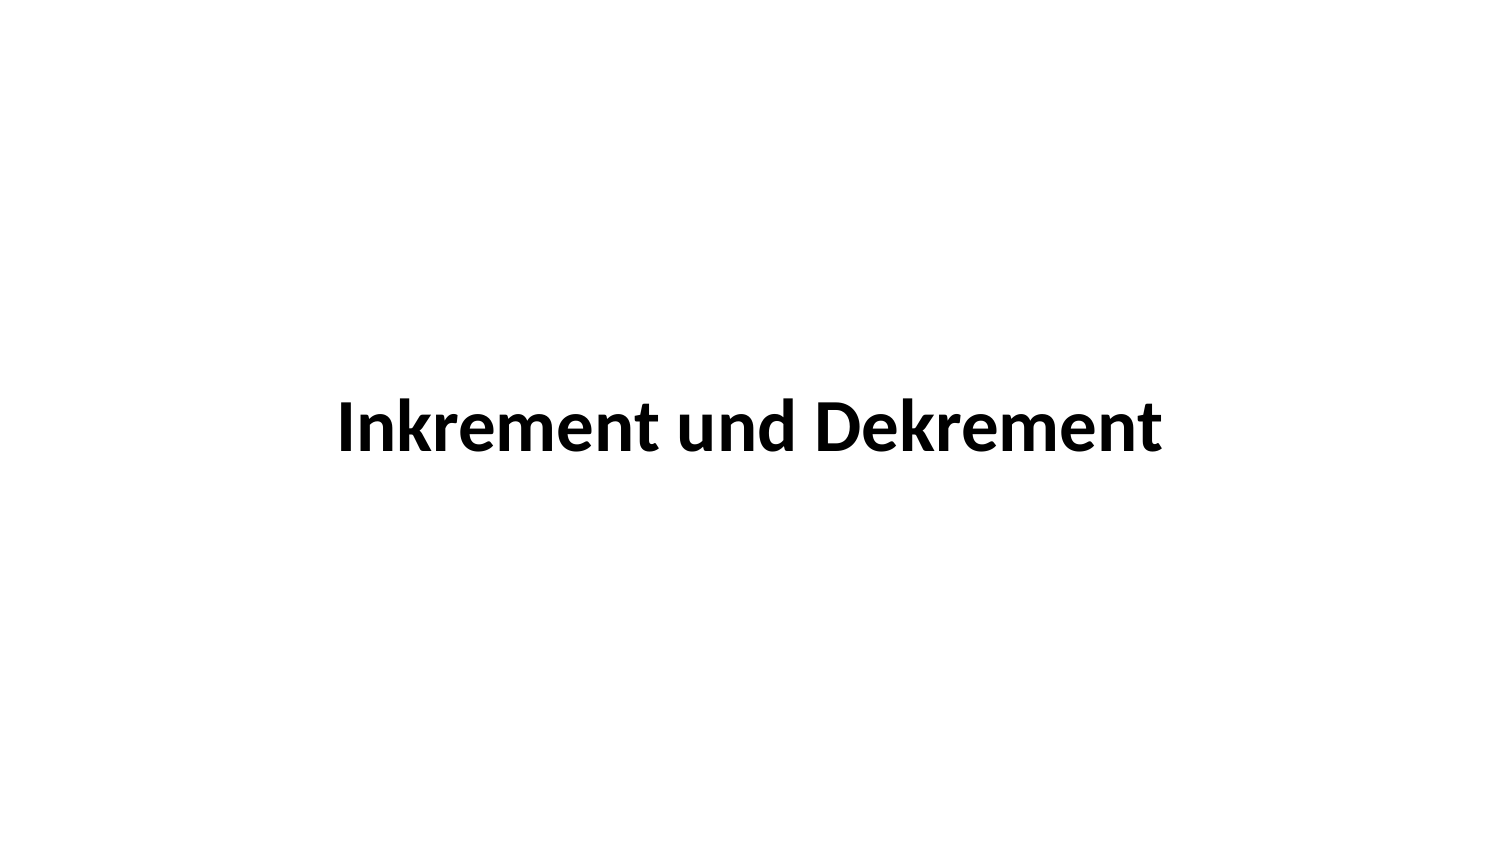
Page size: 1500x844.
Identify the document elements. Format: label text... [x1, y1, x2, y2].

title Inkrement und Dekrement [51, 352, 1449, 491]
